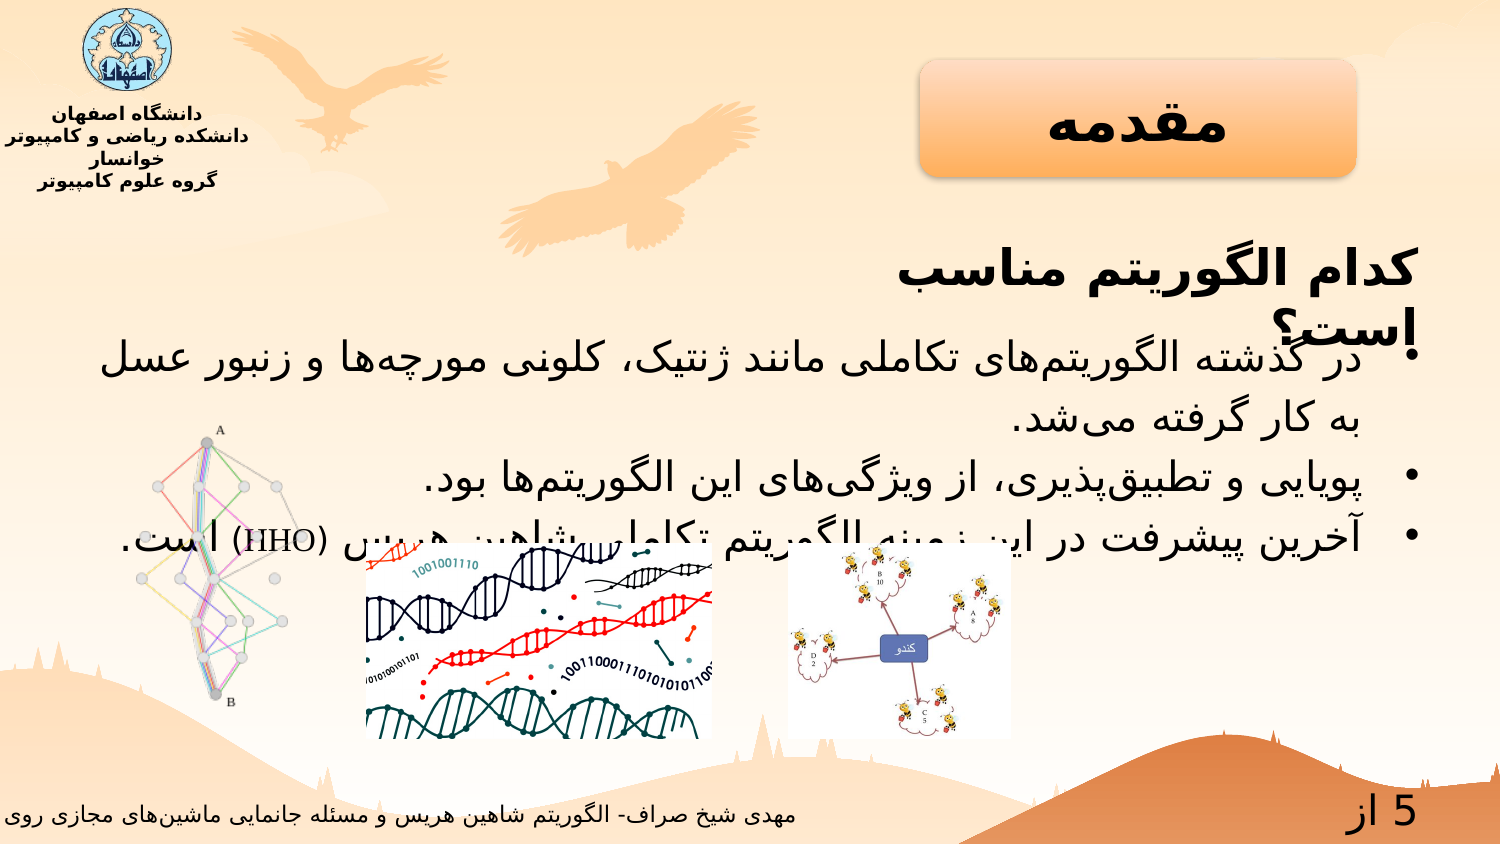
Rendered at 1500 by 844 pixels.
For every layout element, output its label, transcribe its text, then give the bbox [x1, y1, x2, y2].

text_box [498, 101, 761, 258]
text_box کدام الگوریتم مناسب است؟ [735, 228, 1434, 311]
picture [365, 543, 712, 739]
text_box در گذشته الگوریتم‌های تکاملی مانند ژنتیک، کلونی مورچه‌ها و زنبور عسل به کار گرفته می‌شد. پویایی و تطبیق‌پذیری، از ویژگی‌های این الگوریتم‌ها بود. آخرین پیشرفت در این زمینه الگوریتم تکاملی شاهین هریس (HHO) است. [82, 311, 1434, 567]
picture [82, 8, 172, 91]
text_box مقدمه [956, 75, 1321, 161]
text_box [919, 59, 1357, 178]
picture [106, 421, 327, 715]
text_box 5 از 34 [1288, 776, 1434, 844]
text_box مهدی شیخ صراف- الگوریتم شاهین هریس و مسئله جانمایی ماشین‌های مجازی روی سرور [0, 792, 829, 835]
text_box [231, 26, 450, 154]
text_box دانشگاه اصفهان دانشکده ریاضی و کامپیوتر خوانسار گروه علوم کامپیوتر [0, 93, 282, 199]
picture [788, 543, 1011, 739]
